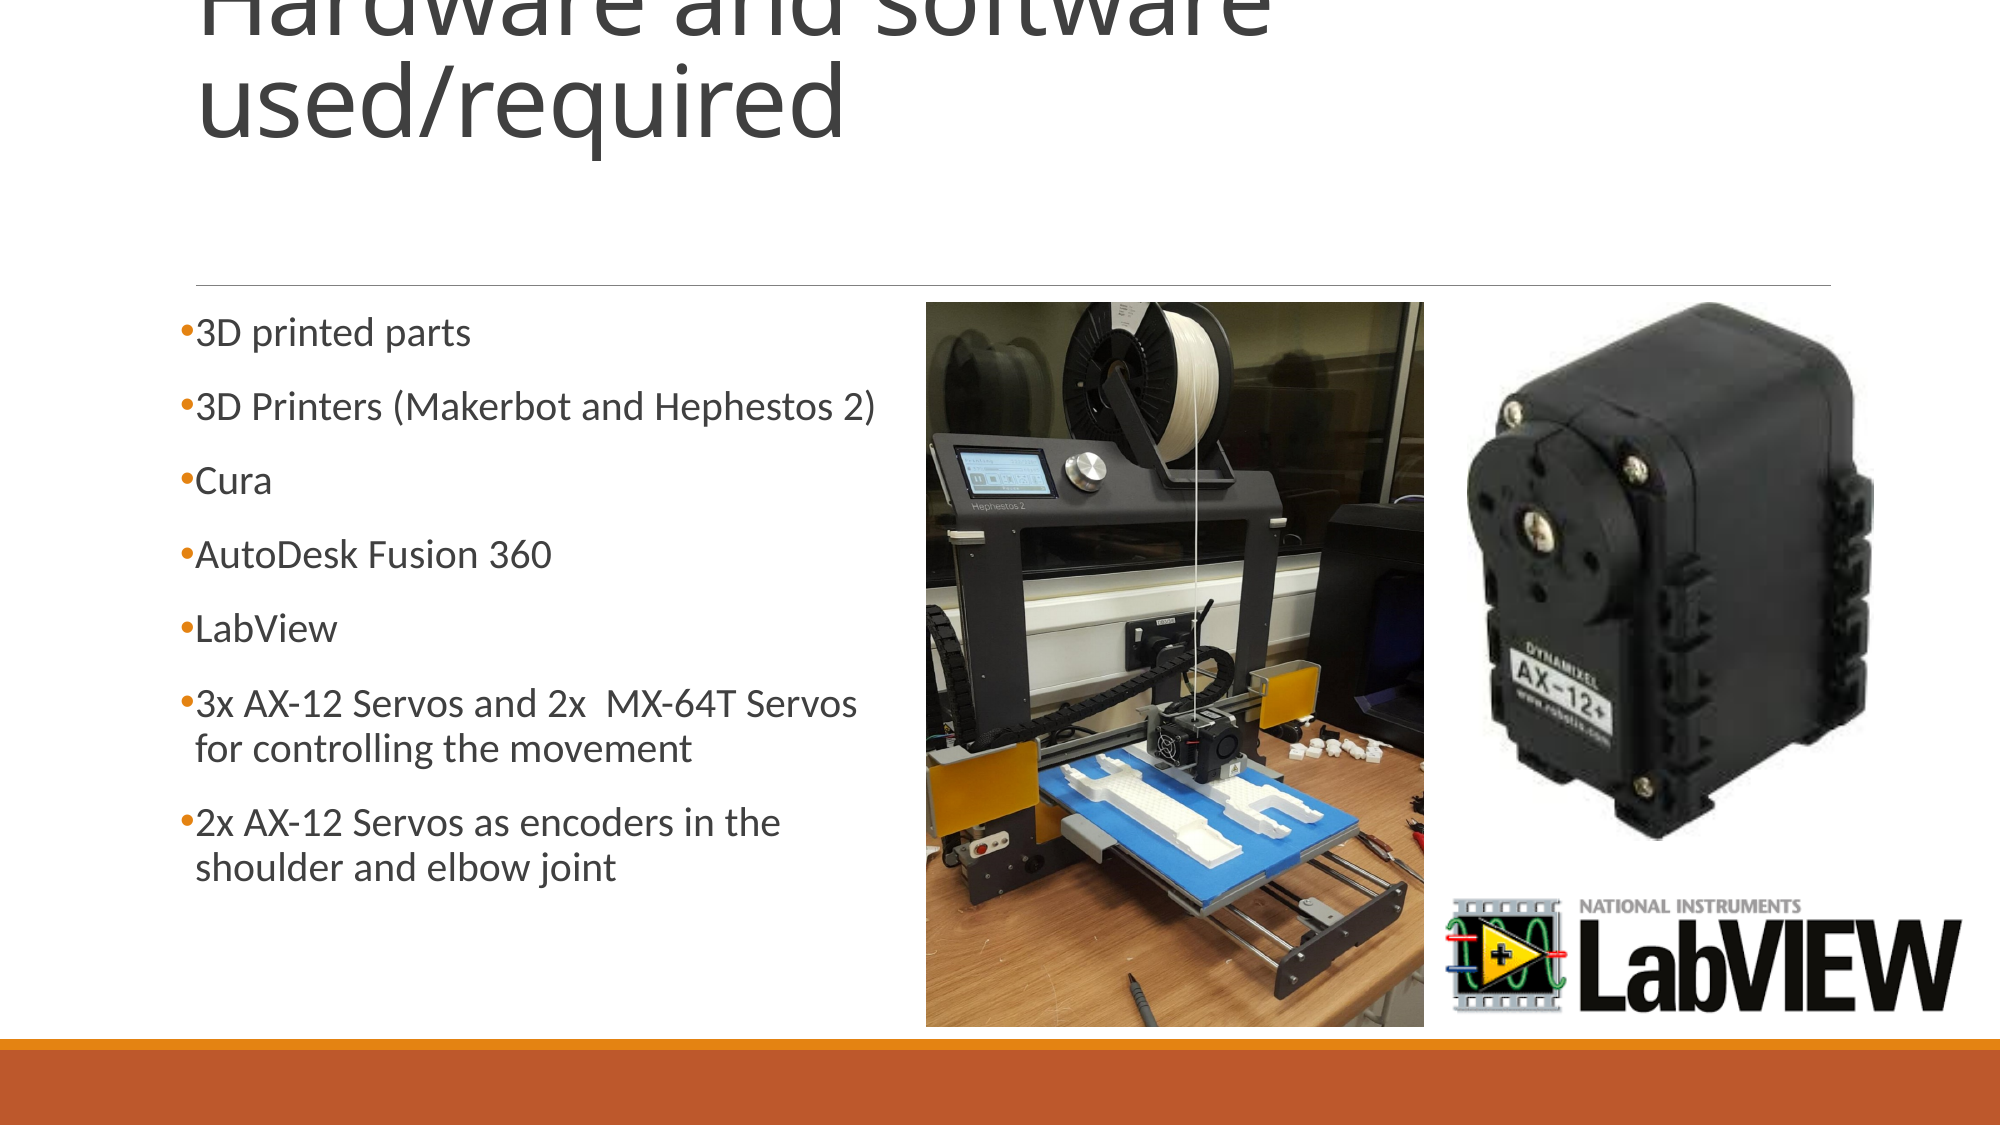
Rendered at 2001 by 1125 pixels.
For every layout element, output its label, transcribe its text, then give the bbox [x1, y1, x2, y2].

picture [1467, 302, 1875, 841]
list 3D printed parts 3D Printers (Makerbot and Hephestos 2) Cura AutoDesk Fusion 360 LabView 3x AX-12 Servos and 2x MX-64T Servos for controlling the movement 2x AX-12 Servos as encoders in the shoulder and elbow joint [180, 302, 908, 963]
picture [925, 302, 1425, 1028]
title Hardware and software used/required [180, 47, 1830, 285]
picture [1442, 887, 1972, 1028]
